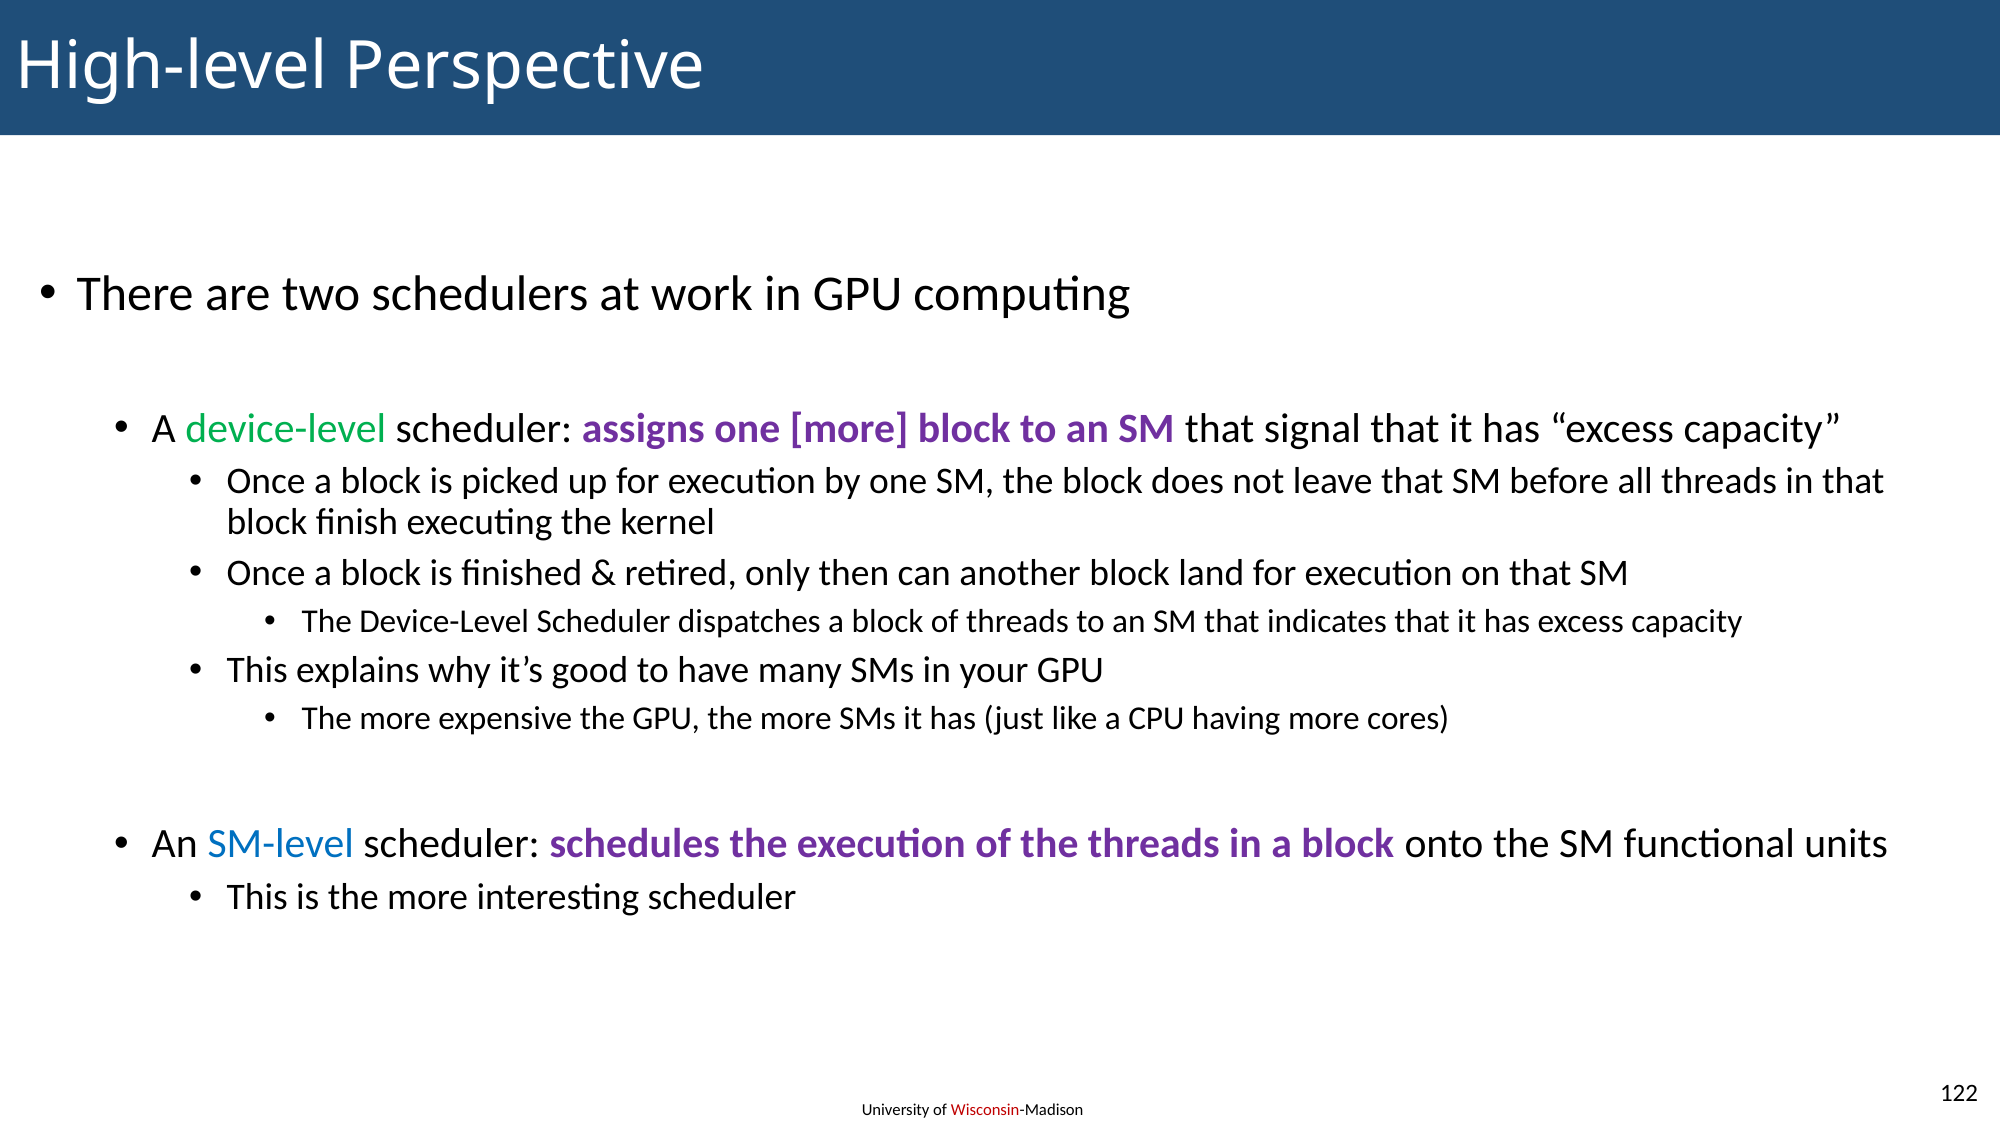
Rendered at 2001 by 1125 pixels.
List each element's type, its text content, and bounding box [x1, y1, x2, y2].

title High-level Perspective [0, 0, 2000, 136]
slide_number 122 [1879, 1069, 1994, 1114]
list There are two schedulers at work in GPU computing A device-level scheduler: assigns one [more] block to an SM that signal that it has “excess capacity” Once a block is picked up for execution by one SM, the block does not leave that SM before all threads in that block finish executing the kernel Once a block is finished & retired, only then can another block land for execution on that SM The Device-Level Scheduler dispatches a block of threads to an SM that indicates that it has excess capacity This explains why it’s good to have many SMs in your GPU The more expensive the GPU, the more SMs it has (just like a CPU having more cores) An SM-level scheduler: schedules the execution of the threads in a block onto the SM functional units This is the more interesting scheduler [24, 178, 1987, 1055]
